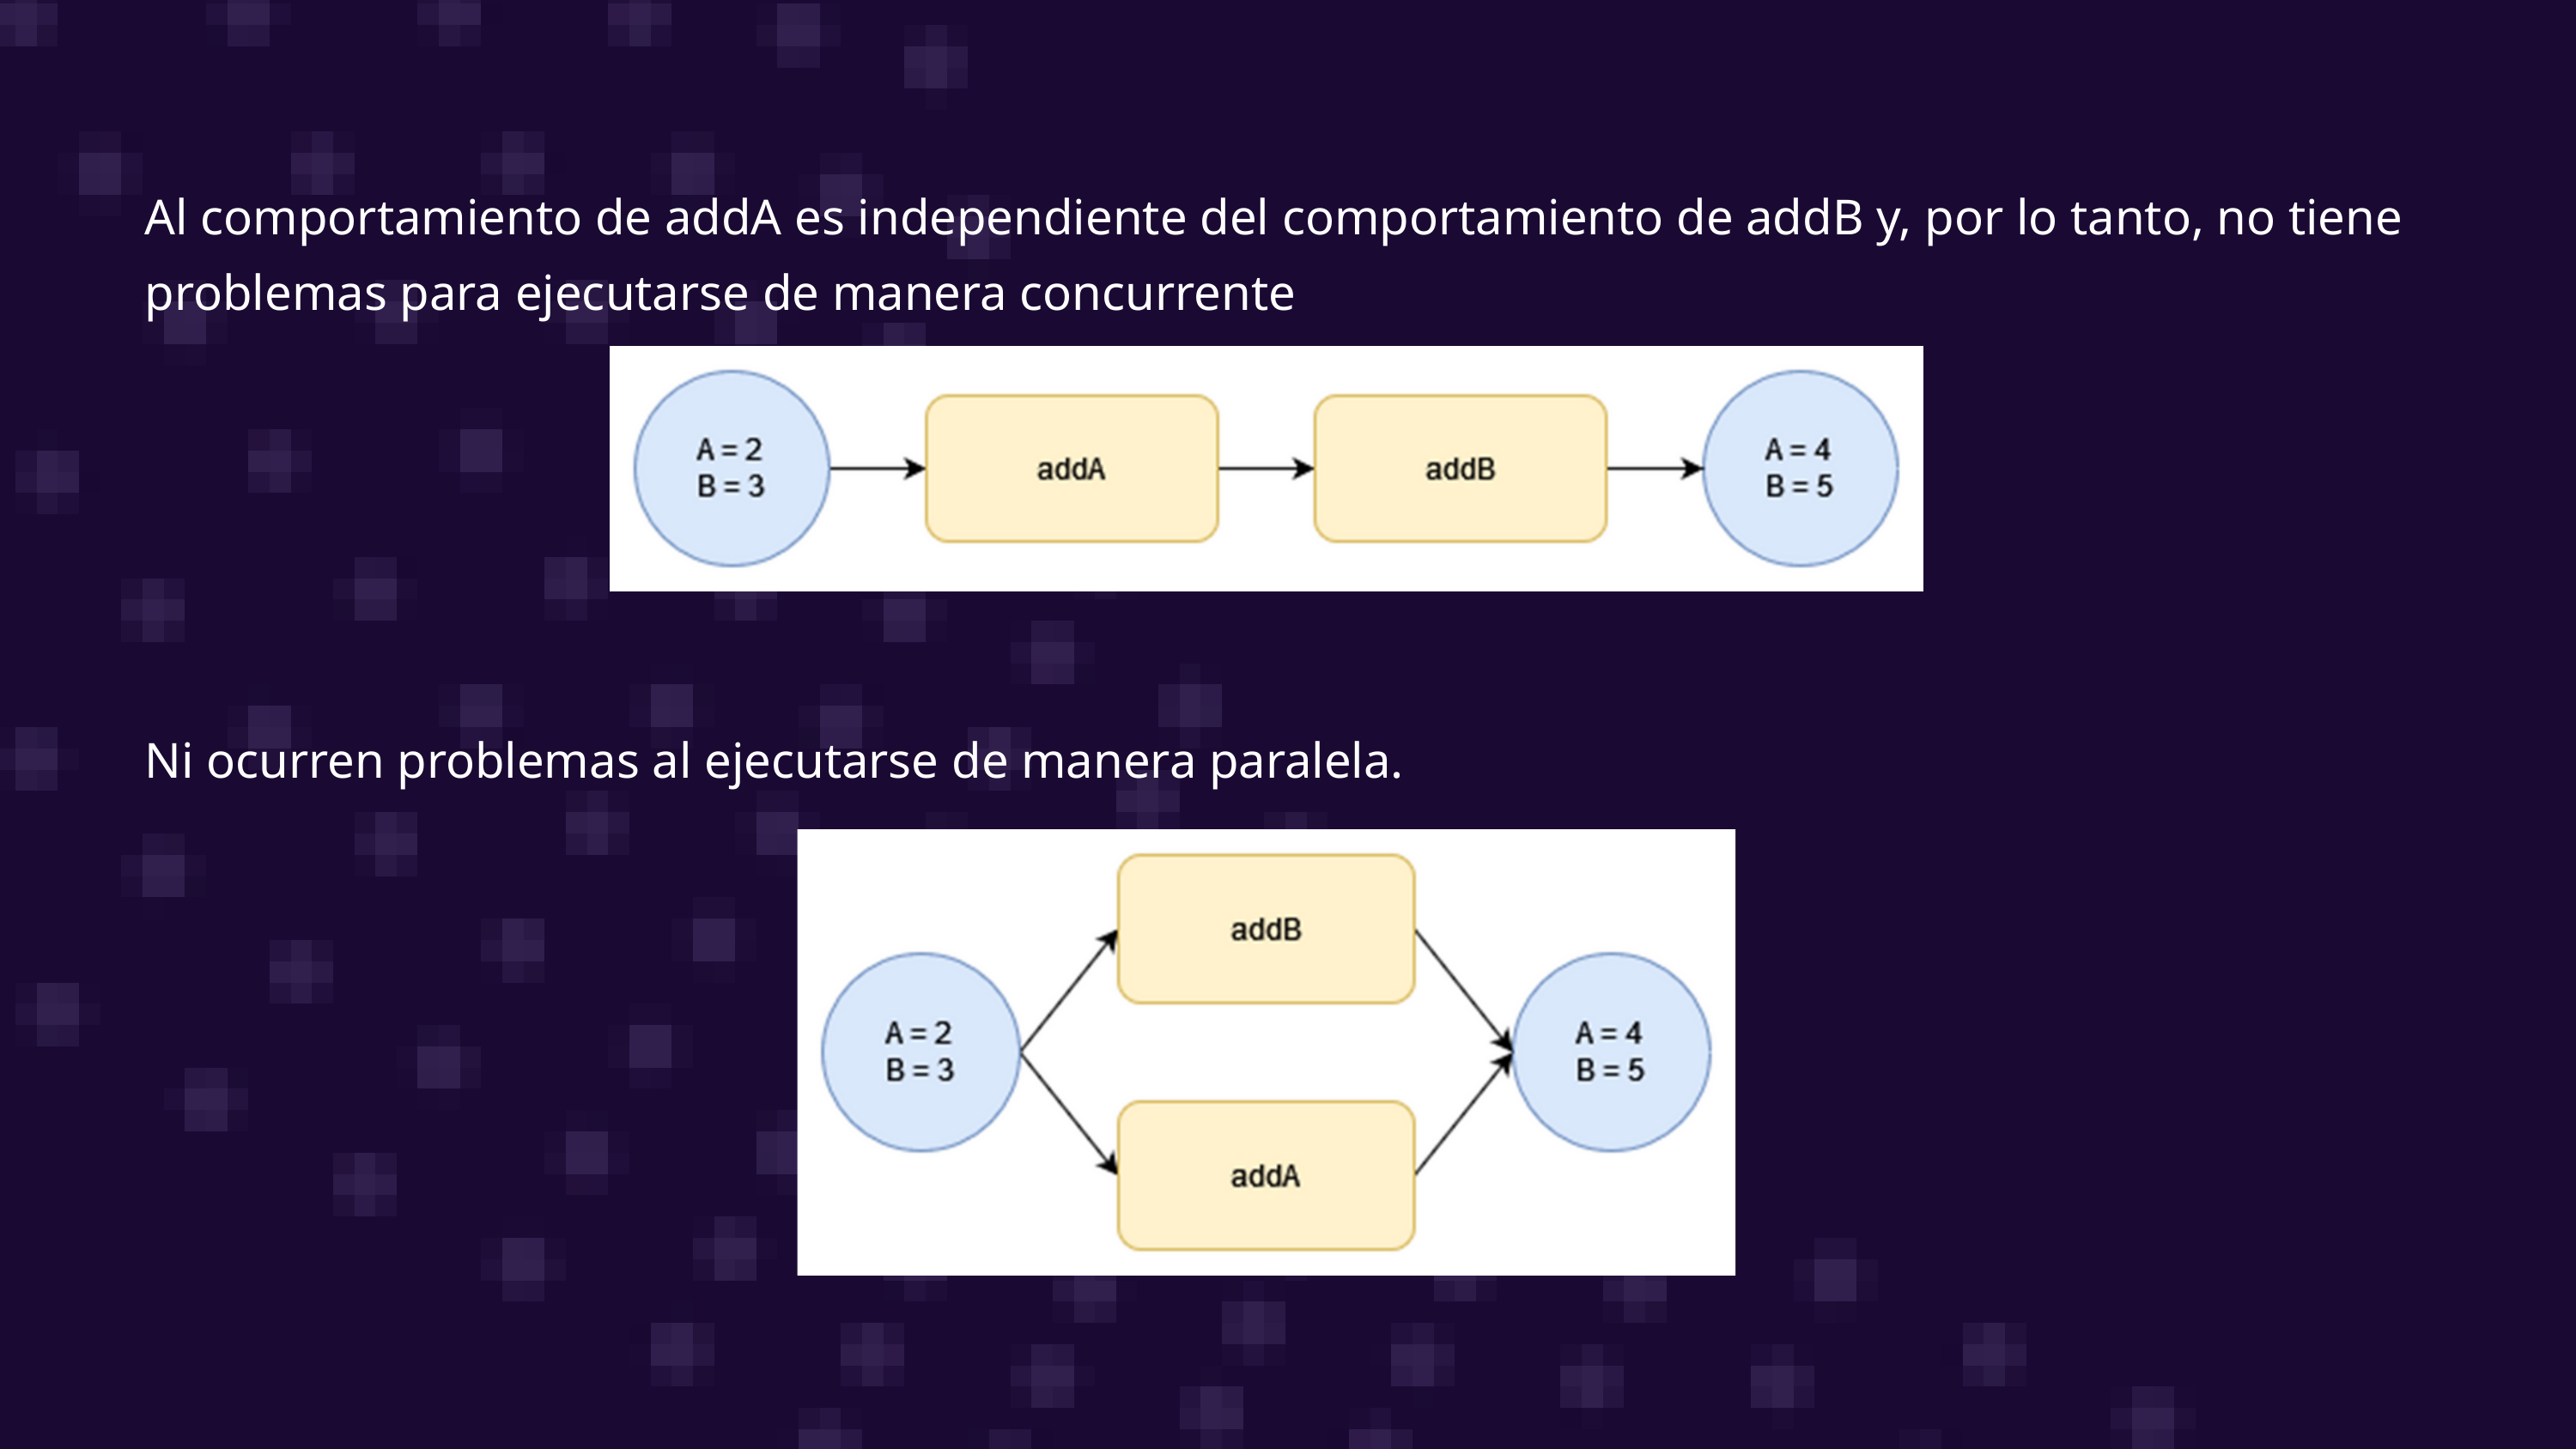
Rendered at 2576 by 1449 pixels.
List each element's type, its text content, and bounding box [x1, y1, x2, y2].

text_box [797, 829, 1736, 1276]
text_box [0, 0, 2573, 1449]
text_box [610, 346, 1923, 591]
text_box Al comportamiento de addA es independiente del comportamiento de addB y, por lo tanto, no tiene problemas para ejecutarse de manera concurrente [144, 169, 2432, 320]
text_box Ni ocurren problemas al ejecutarse de manera paralela. [144, 712, 2432, 788]
